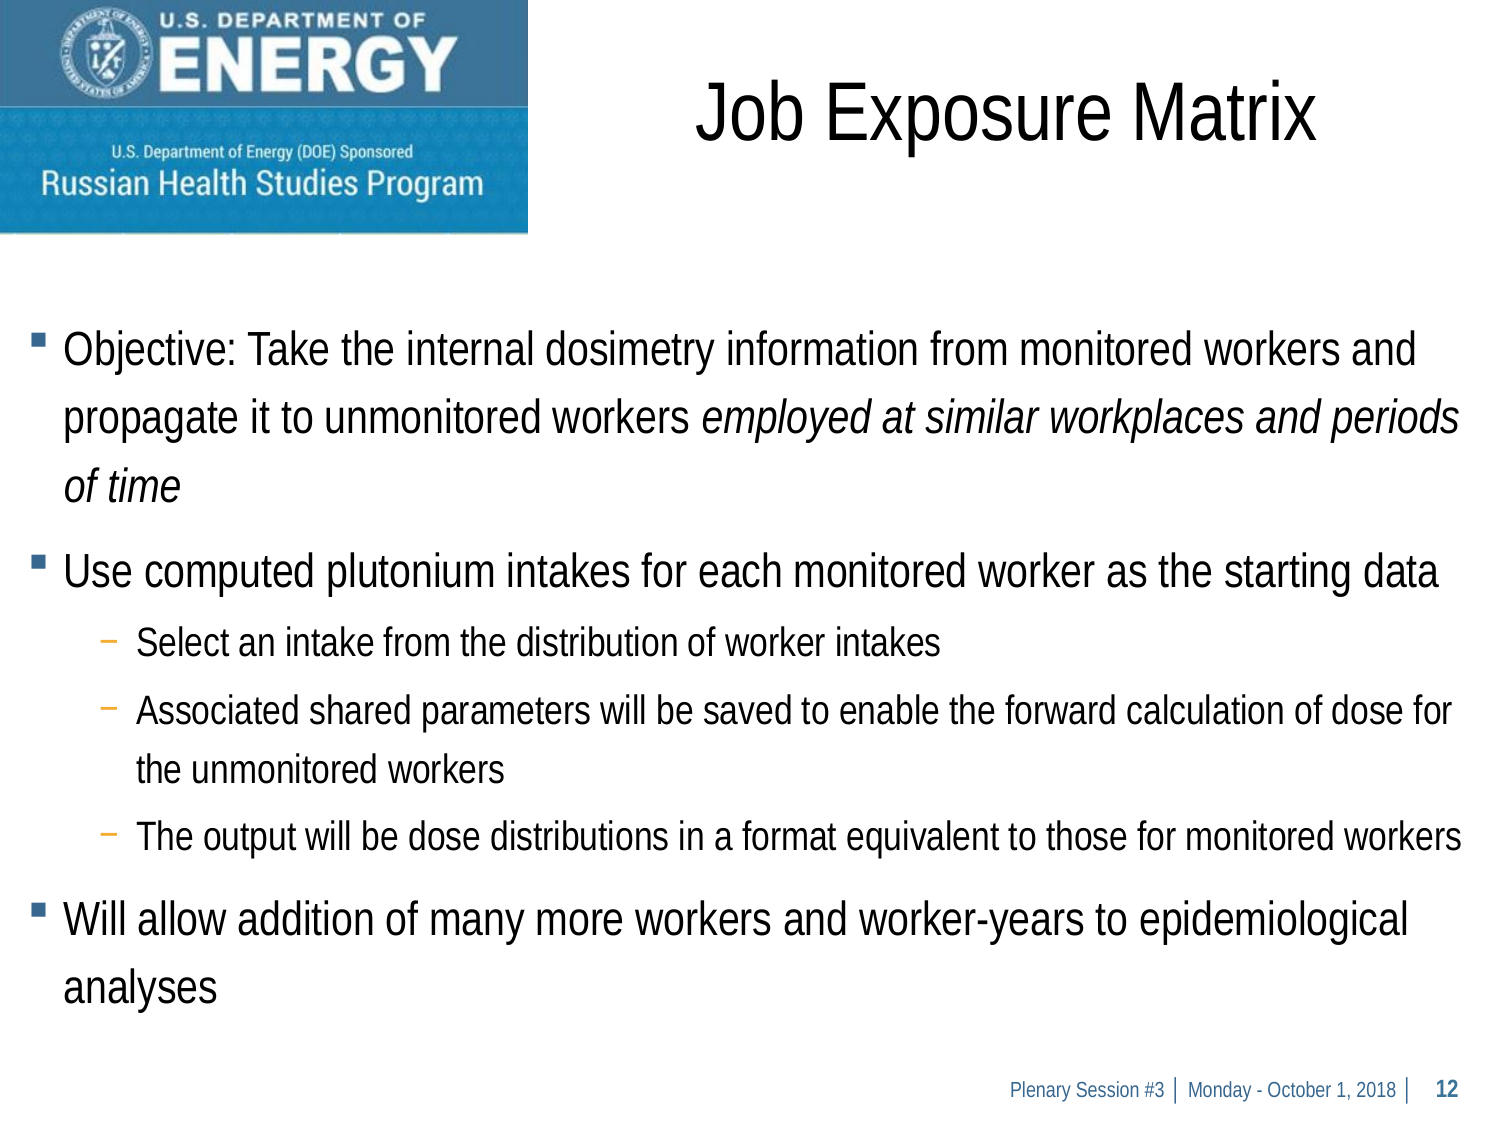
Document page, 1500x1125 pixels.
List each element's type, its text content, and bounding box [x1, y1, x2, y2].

list Objective: Take the internal dosimetry information from monitored workers and propagate it to unmonitored workers employed at similar workplaces and periods of time Use computed plutonium intakes for each monitored worker as the starting data Select an intake from the distribution of worker intakes Associated shared parameters will be saved to enable the forward calculation of dose for the unmonitored workers The output will be dose distributions in a format equivalent to those for monitored workers Will allow addition of many more workers and worker-years to epidemiological analyses [12, 298, 1488, 1107]
picture [0, 0, 528, 223]
title Job Exposure Matrix [526, 11, 1488, 217]
slide_number 12 [1407, 1067, 1487, 1107]
picture [0, 227, 528, 235]
